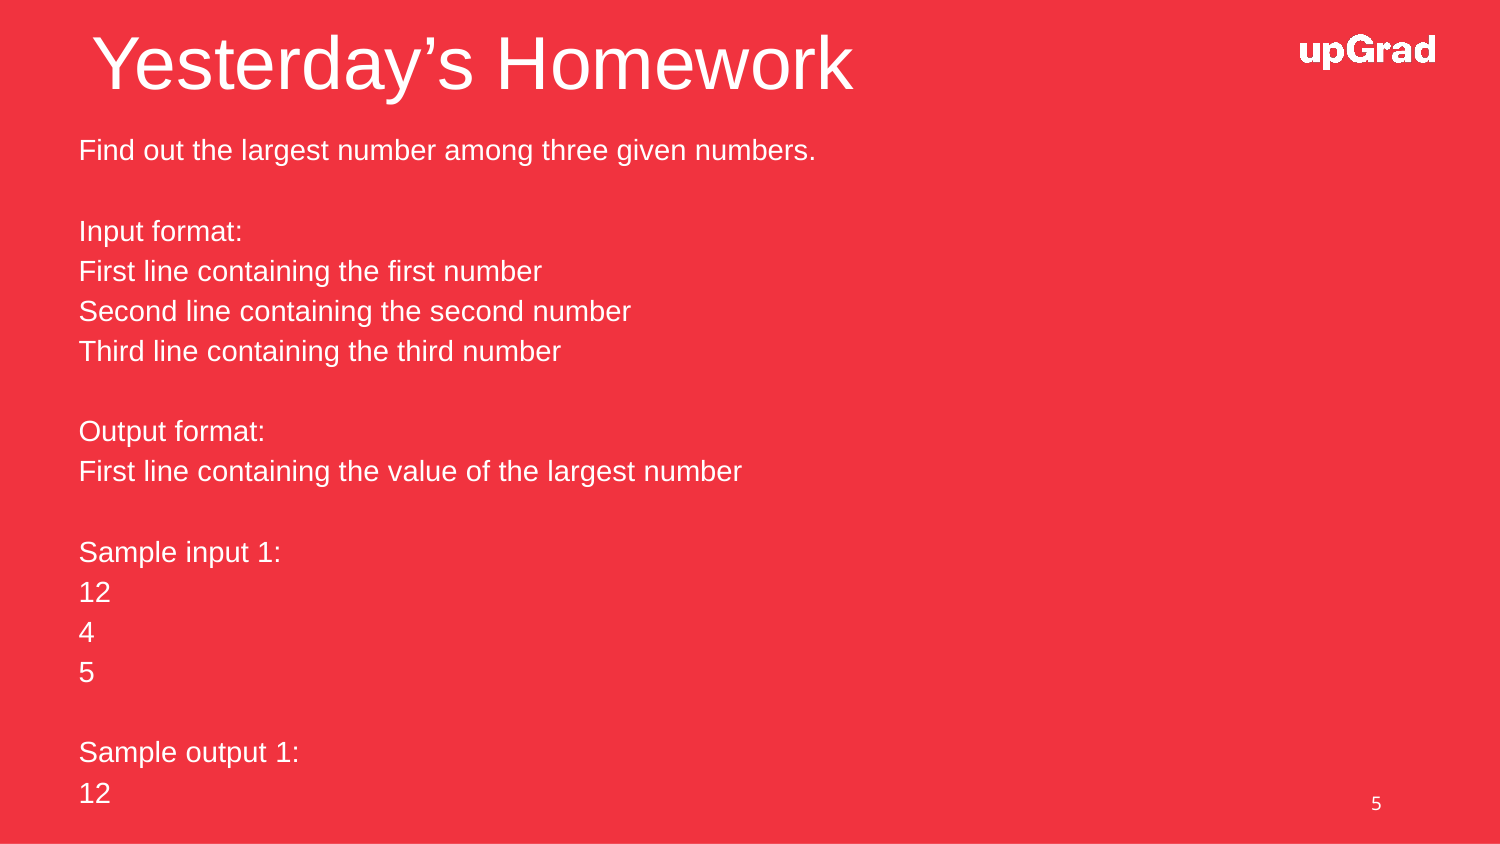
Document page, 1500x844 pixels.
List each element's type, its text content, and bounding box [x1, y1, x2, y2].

title Yesterday’s Homework [76, 19, 1180, 111]
slide_number ‹#› [1059, 782, 1397, 827]
picture [1300, 34, 1435, 70]
text_box Find out the largest number among three given numbers. Input format: First line containing the first number Second line containing the second number Third line containing the third number Output format: First line containing the value of the largest number Sample input 1: 12 4 5 Sample output 1: 12 [63, 111, 1437, 471]
